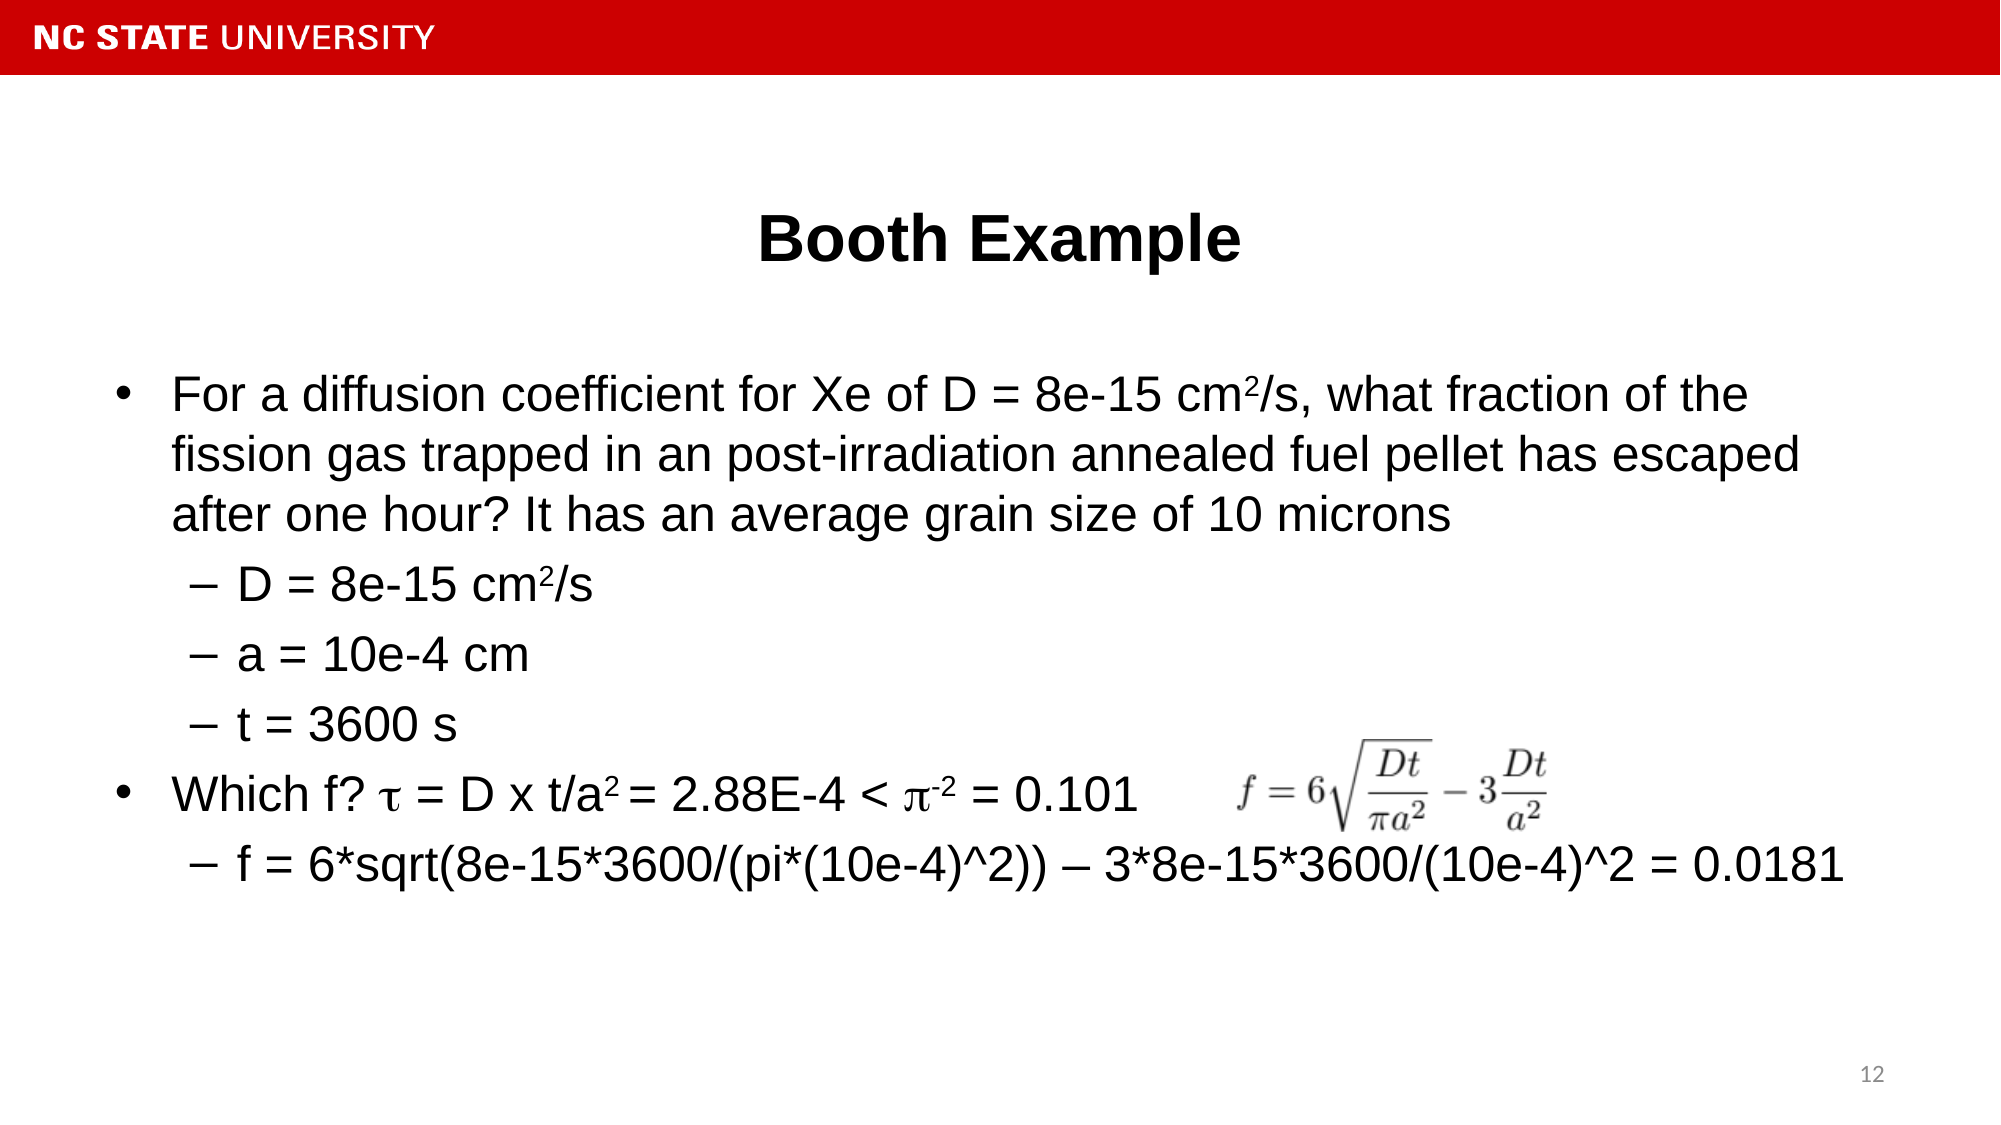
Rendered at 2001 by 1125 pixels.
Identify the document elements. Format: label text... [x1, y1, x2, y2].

list For a diffusion coefficient for Xe of D = 8e-15 cm2/s, what fraction of the fission gas trapped in an post-irradiation annealed fuel pellet has escaped after one hour? It has an average grain size of 10 microns D = 8e-15 cm2/s a = 10e-4 cm t = 3600 s Which f? τ = D x t/a2 = 2.88E-4 < p-2 = 0.101 f = 6*sqrt(8e-15*3600/(pi*(10e-4)^2)) – 3*8e-15*3600/(10e-4)^2 = 0.0181 [99, 354, 1900, 1005]
picture [0, 0, 2000, 75]
title Booth Example [99, 147, 1900, 323]
picture [1235, 739, 1547, 832]
slide_number 12 [1433, 1042, 1900, 1103]
